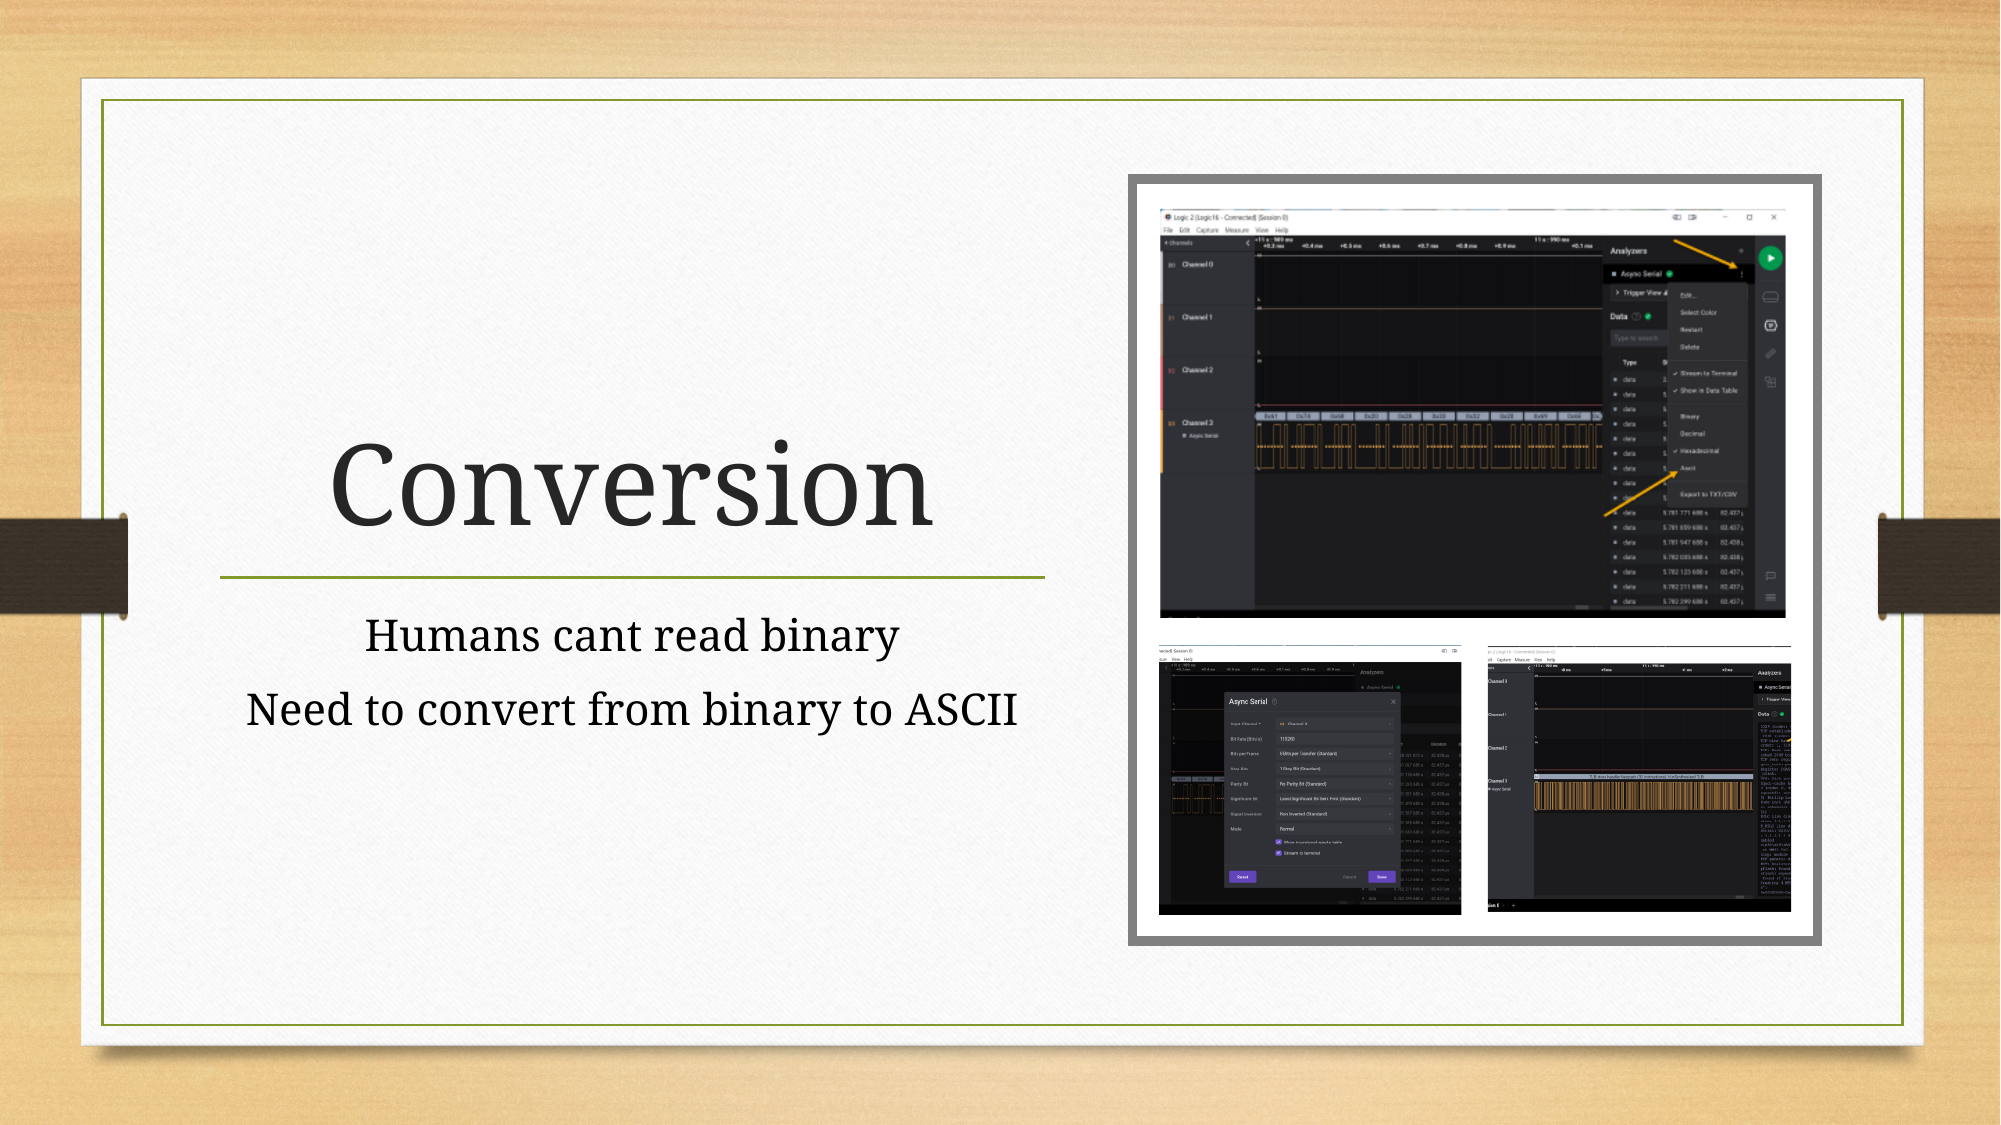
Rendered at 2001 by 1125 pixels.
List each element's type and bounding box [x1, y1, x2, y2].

picture [1158, 204, 1791, 618]
text_box [0, 0, 2000, 1125]
picture [1487, 642, 1792, 915]
picture [1158, 642, 1462, 915]
